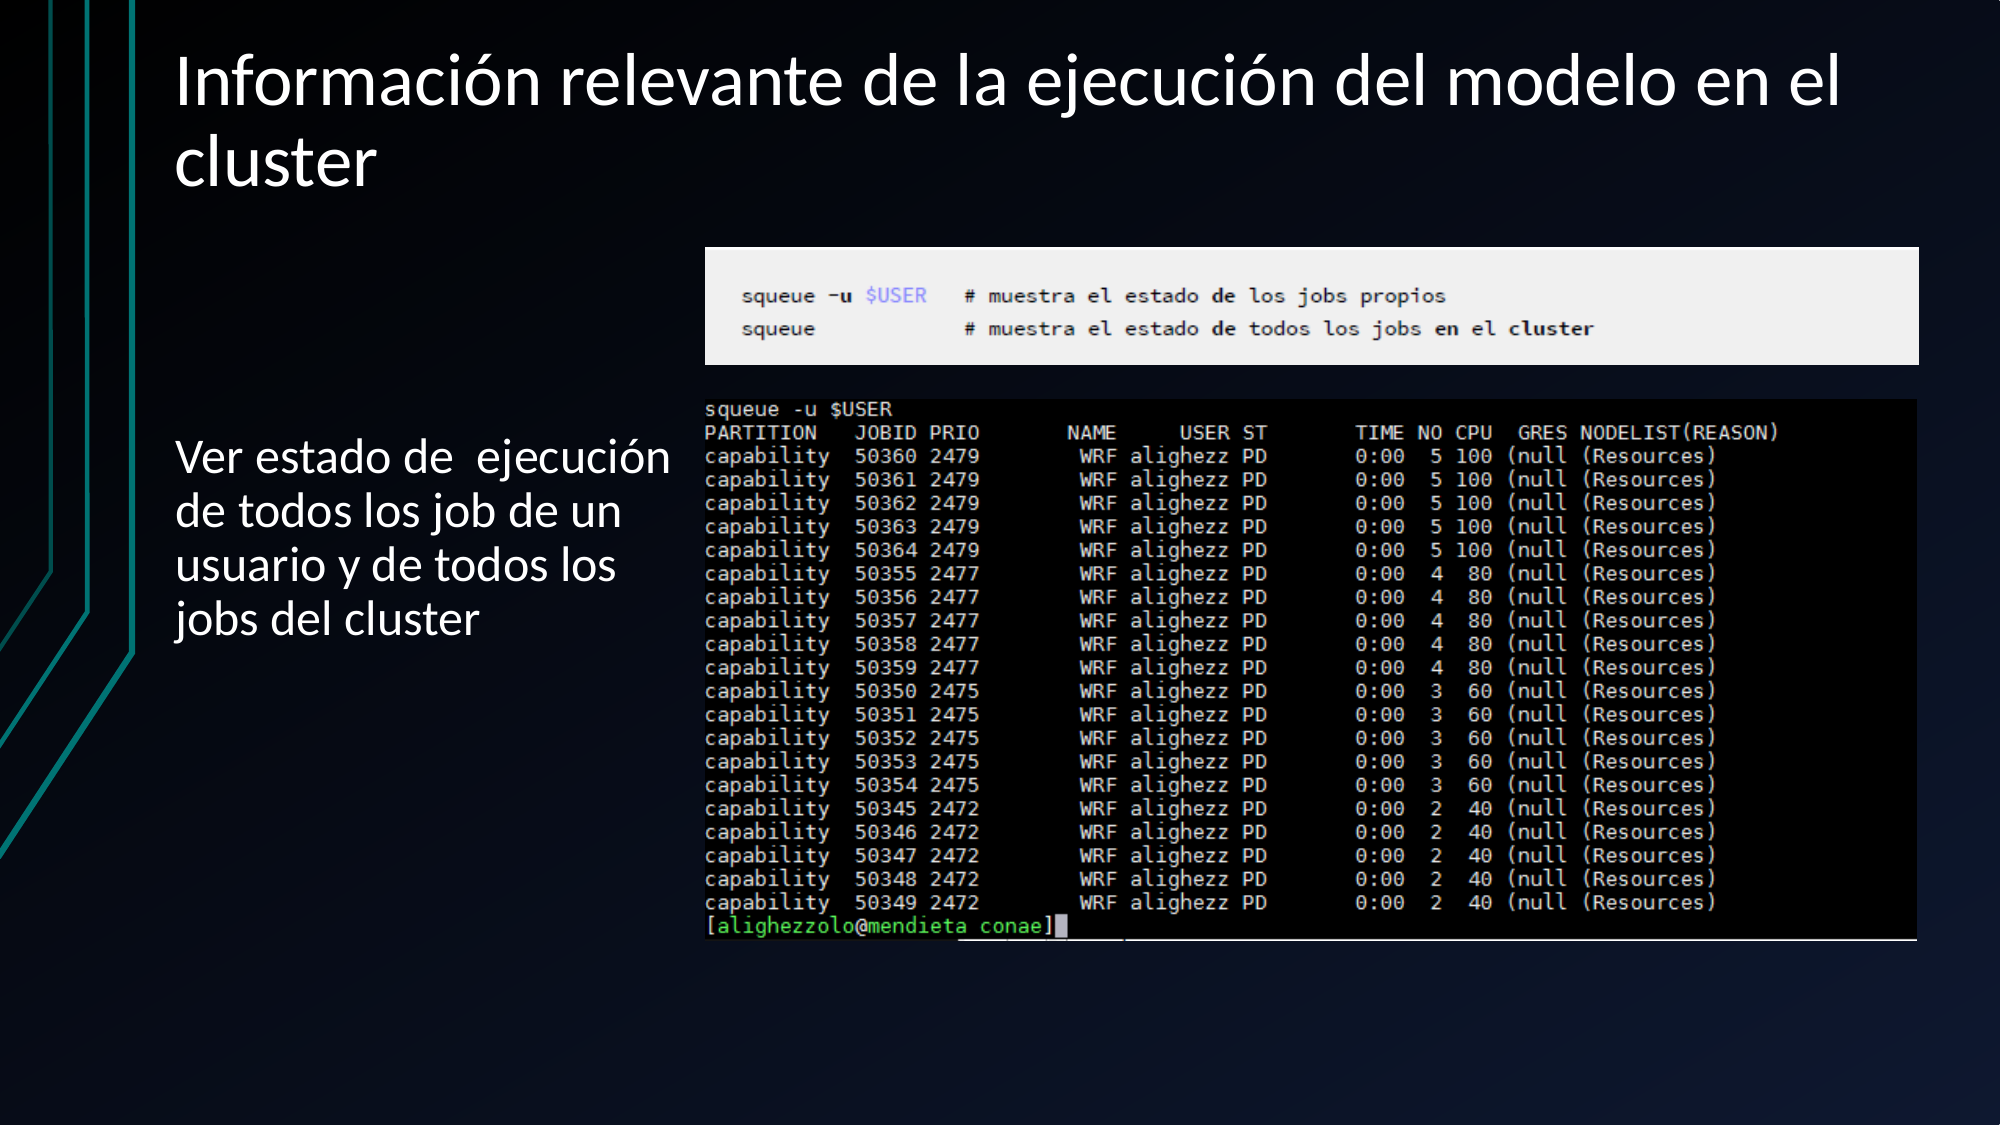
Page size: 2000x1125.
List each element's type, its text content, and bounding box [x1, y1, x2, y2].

picture [705, 399, 1918, 941]
title Ver estado de ejecución de todos los job de un usuario y de todos los jobs del cluster [155, 375, 706, 657]
text_box Información relevante de la ejecución del modelo en el cluster [154, 142, 1935, 213]
picture [705, 247, 1919, 365]
text_box [137, 143, 688, 607]
